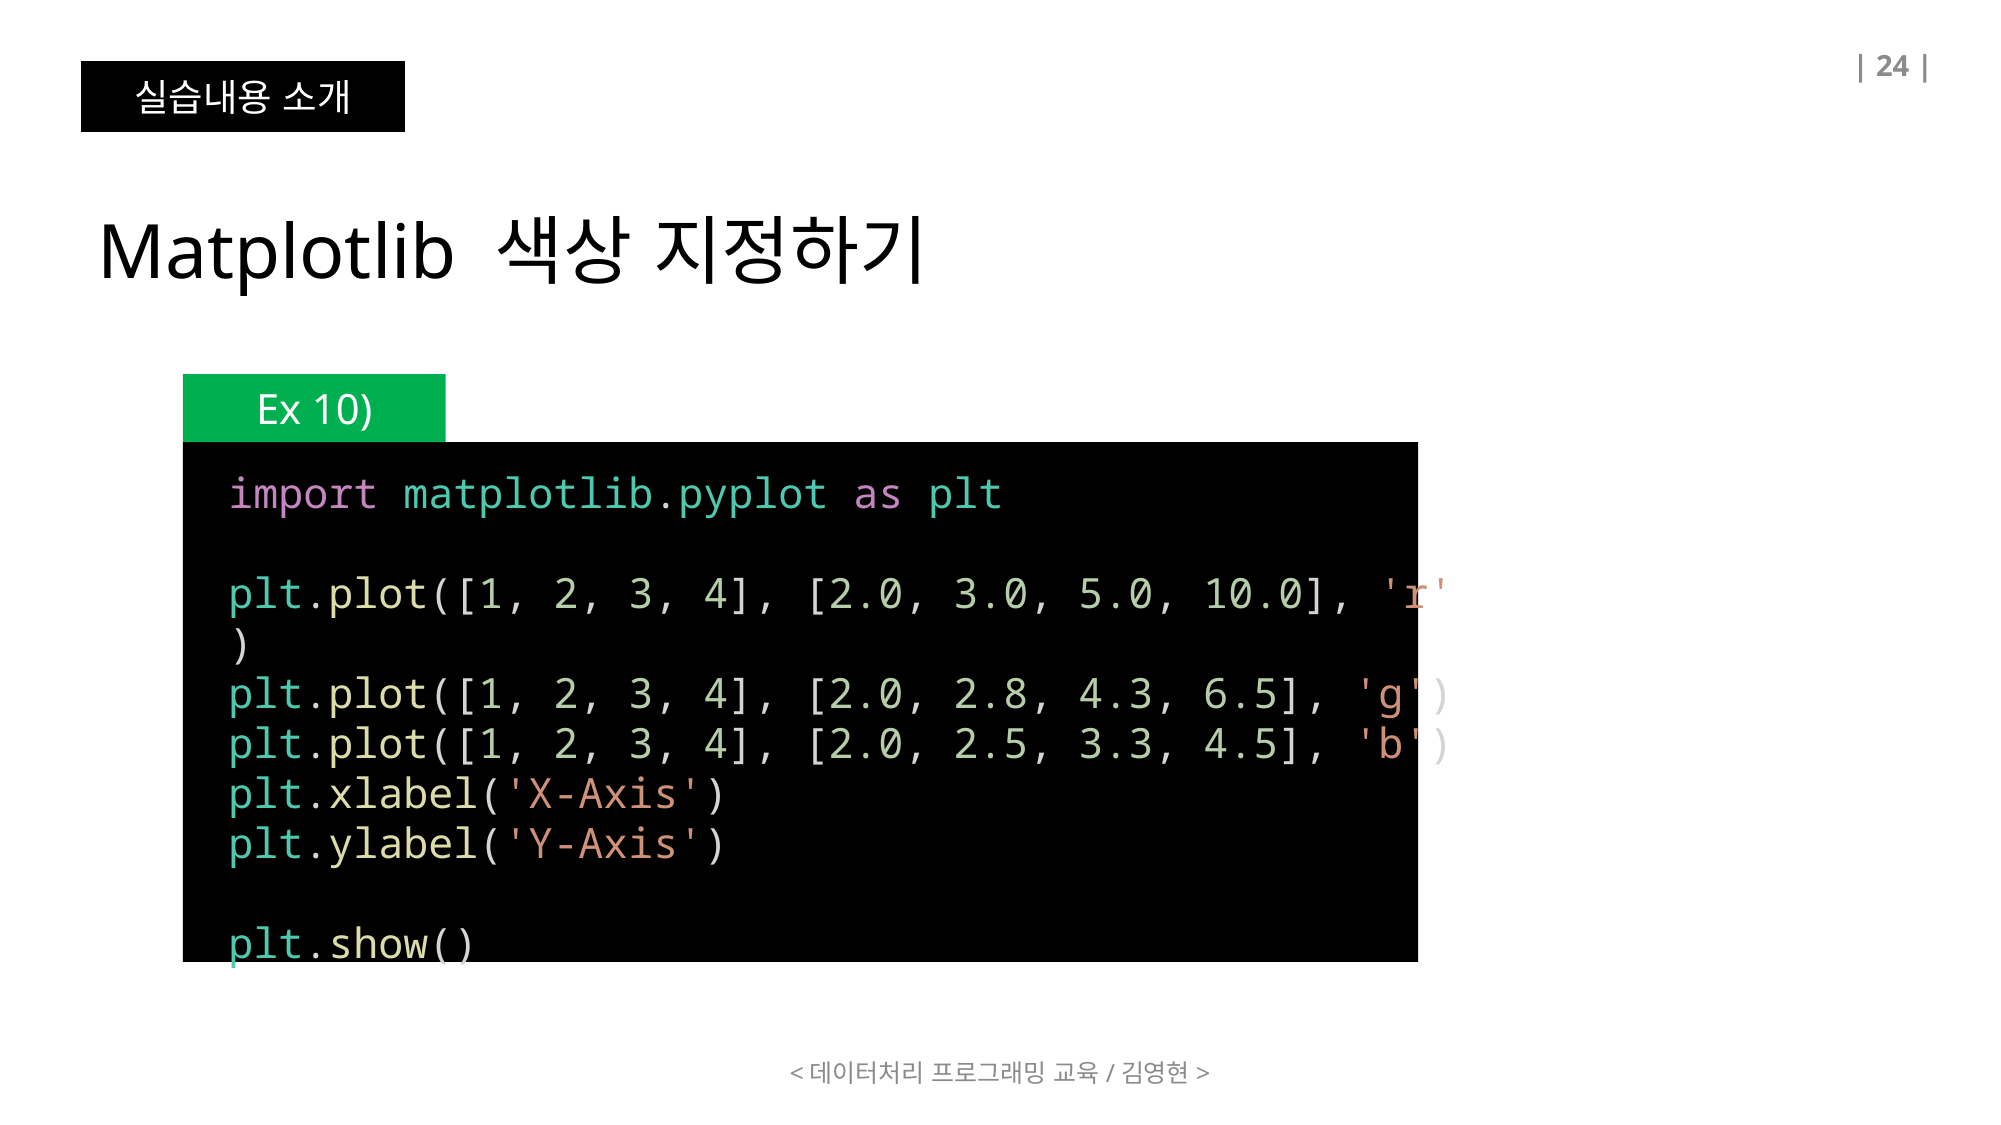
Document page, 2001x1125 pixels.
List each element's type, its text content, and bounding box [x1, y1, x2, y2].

text_box import matplotlib.pyplot as plt plt.plot([1, 2, 3, 4], [2.0, 3.0, 5.0, 10.0], 'r') plt.plot([1, 2, 3, 4], [2.0, 2.8, 4.3, 6.5], 'g') plt.plot([1, 2, 3, 4], [2.0, 2.5, 3.3, 4.5], 'b') plt.xlabel('X-Axis') plt.ylabel('Y-Axis') plt.show() [213, 459, 1480, 975]
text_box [81, 61, 1543, 302]
footer <데이터처리 프로그래밍 교육/김영현> [662, 1042, 1338, 1103]
text_box [182, 441, 1419, 963]
slide_number | 24 | [1497, 37, 1948, 98]
text_box Ex 10) [182, 374, 446, 443]
